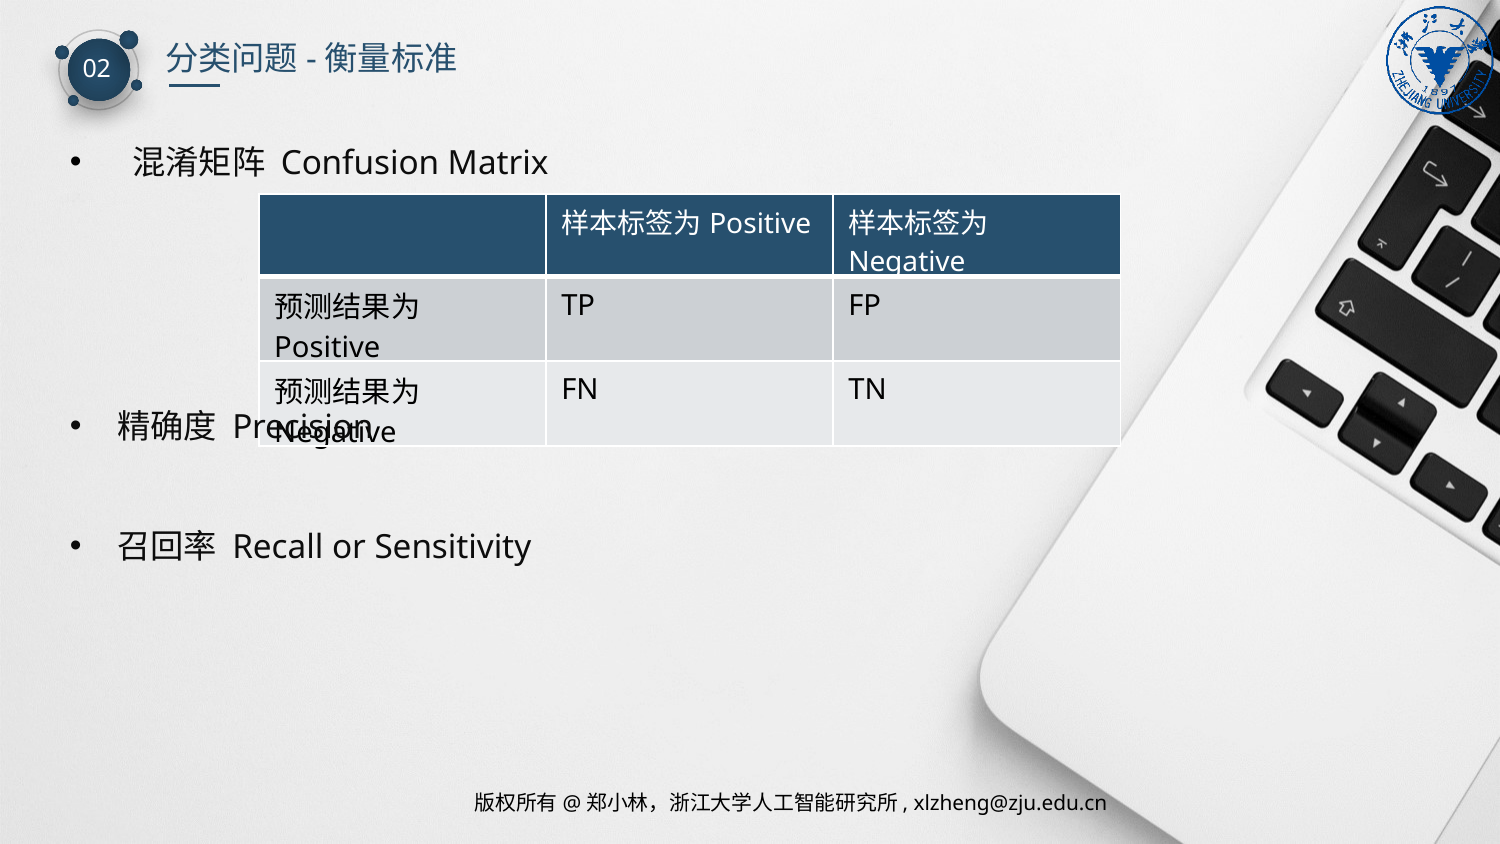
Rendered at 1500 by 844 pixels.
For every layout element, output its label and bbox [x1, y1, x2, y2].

text_box [55, 30, 143, 110]
picture [0, 0, 1500, 844]
